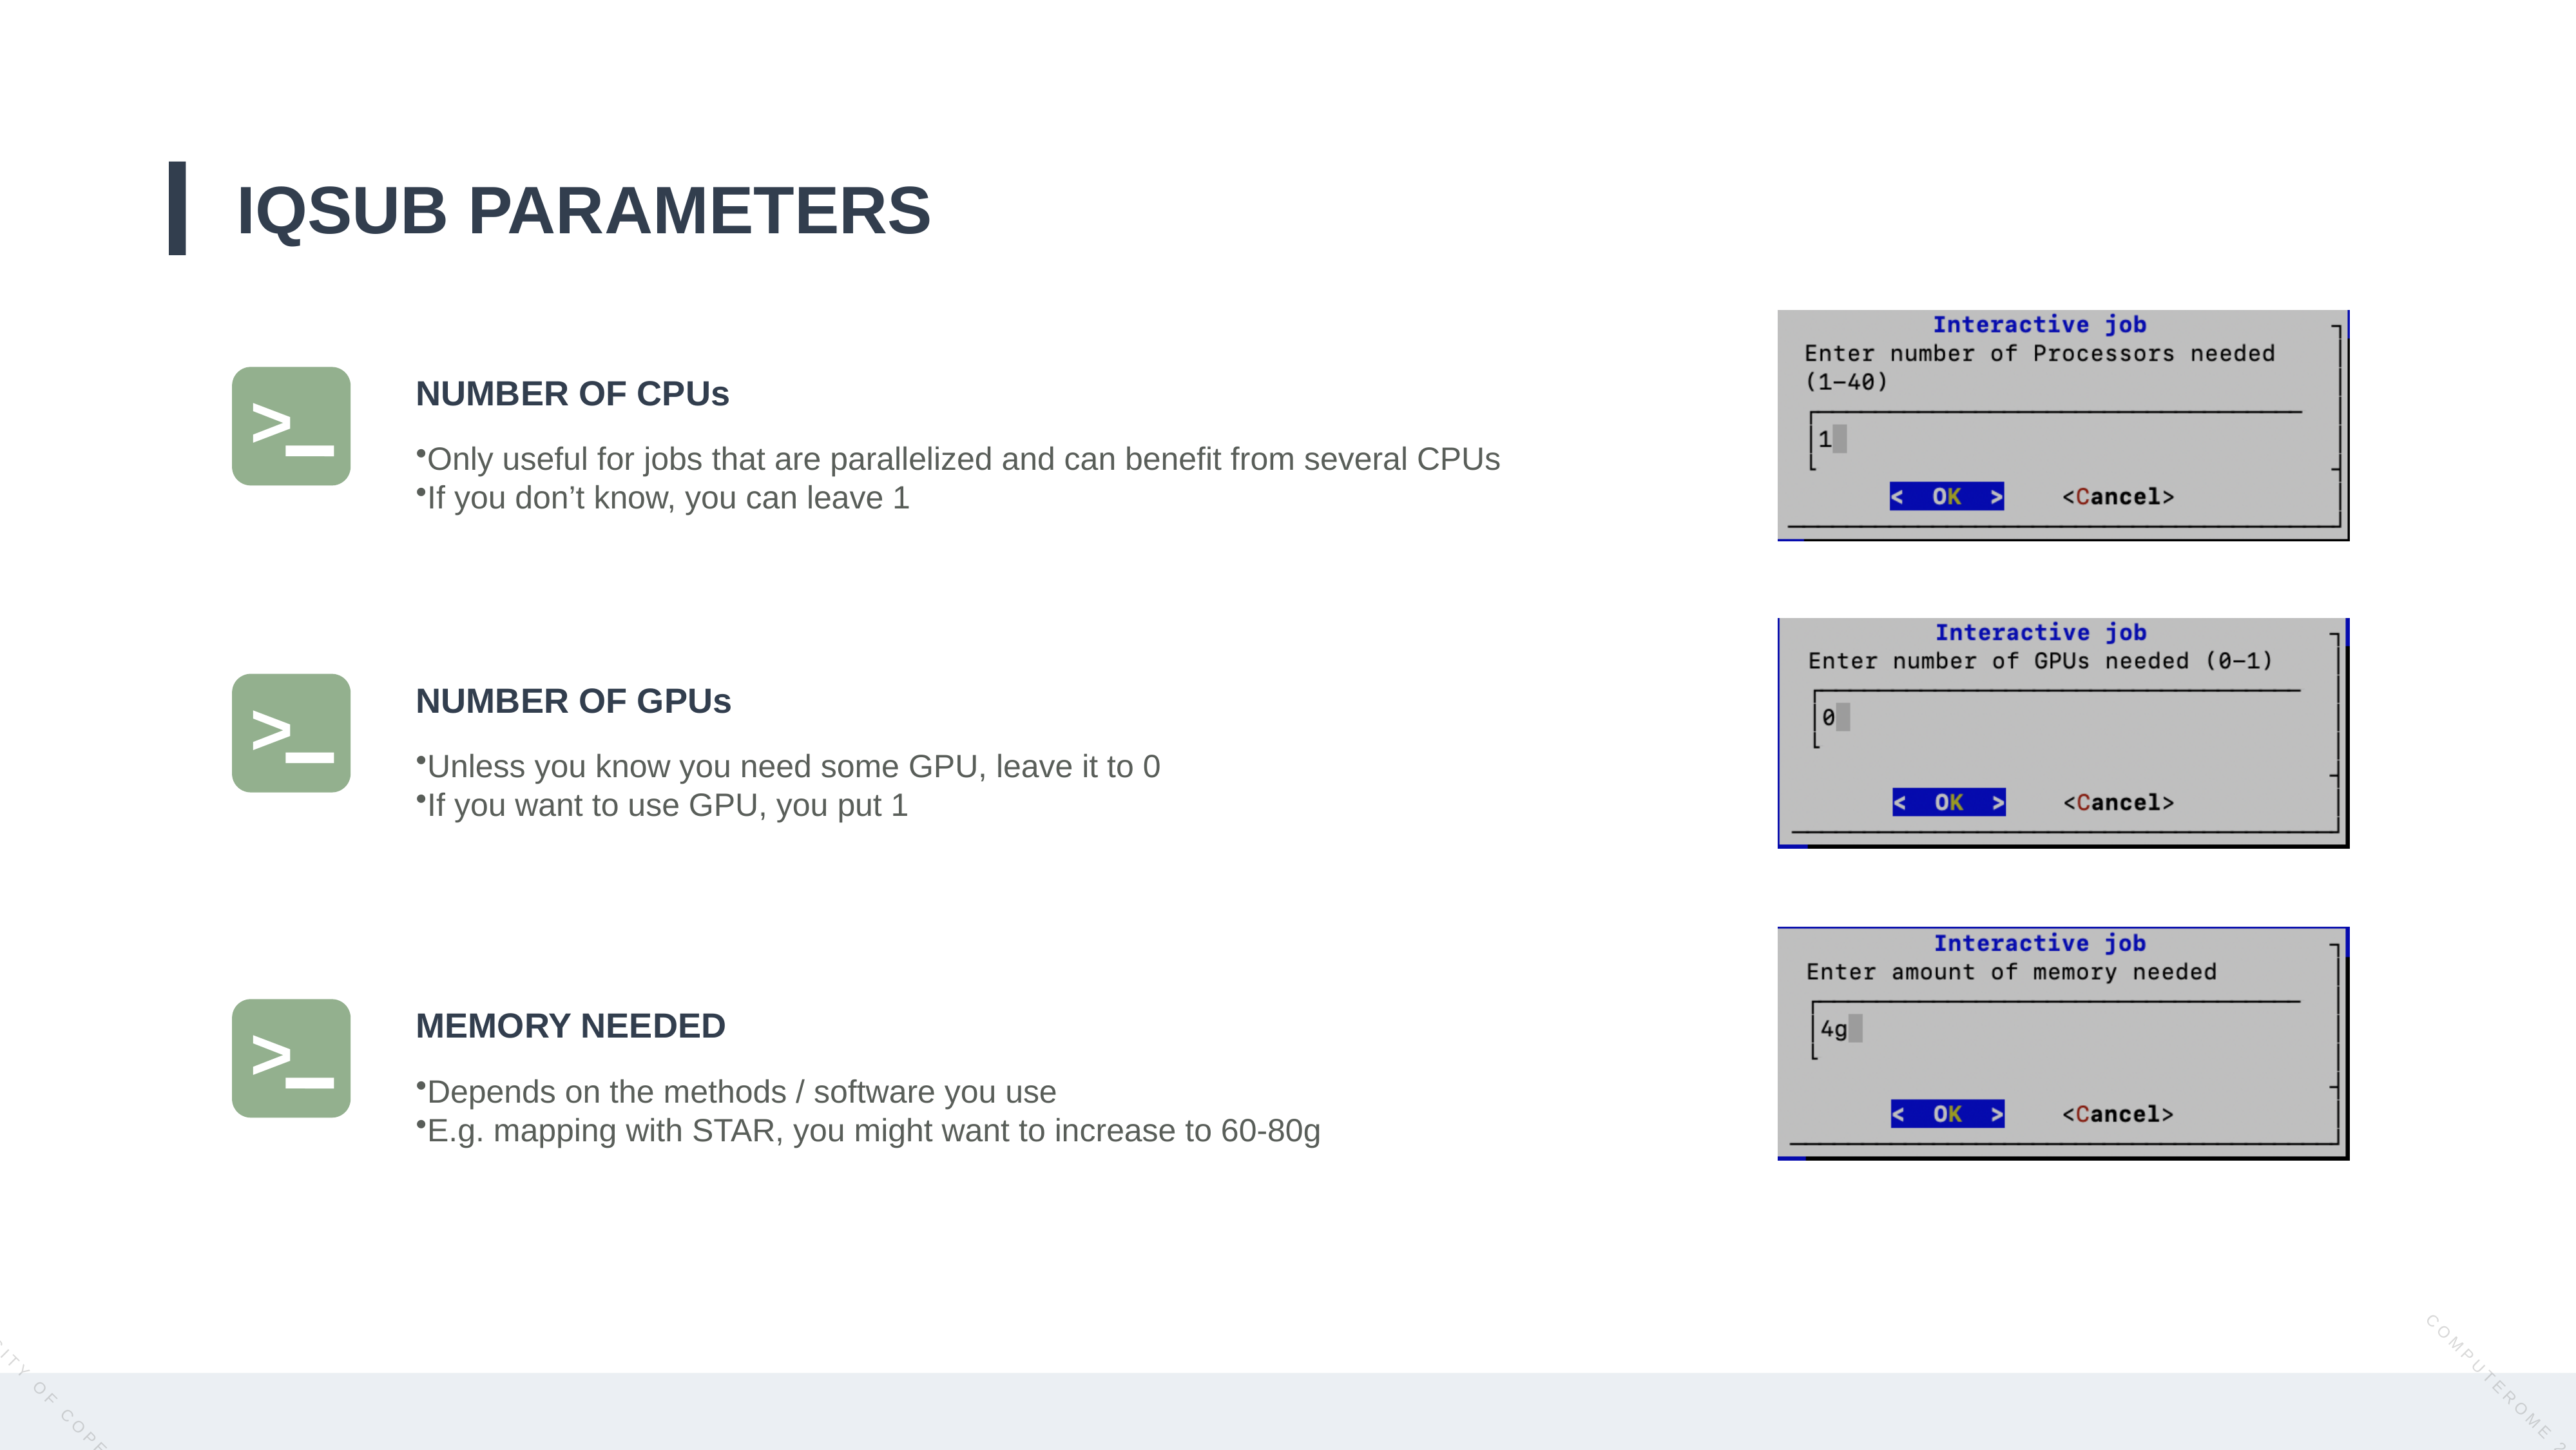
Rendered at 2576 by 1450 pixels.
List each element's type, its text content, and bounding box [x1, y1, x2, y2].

text_box [232, 673, 351, 793]
text_box Unless you know you need some GPU, leave it to 0 If you want to use GPU, you put 1 [410, 740, 1679, 827]
text_box > [245, 1000, 300, 1100]
text_box > [245, 368, 300, 468]
text_box > [245, 675, 300, 775]
text_box Only useful for jobs that are parallelized and can benefit from several CPUs If you don’t know, you can leave 1 [410, 433, 1577, 521]
text_box Depends on the methods / software you use E.g. mapping with STAR, you might want to increase to 60-80g [410, 1065, 1577, 1153]
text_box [168, 161, 1778, 256]
text_box [232, 999, 351, 1118]
picture [1777, 310, 2350, 541]
picture [1777, 927, 2350, 1161]
picture [1777, 618, 2350, 849]
text_box [232, 367, 351, 486]
